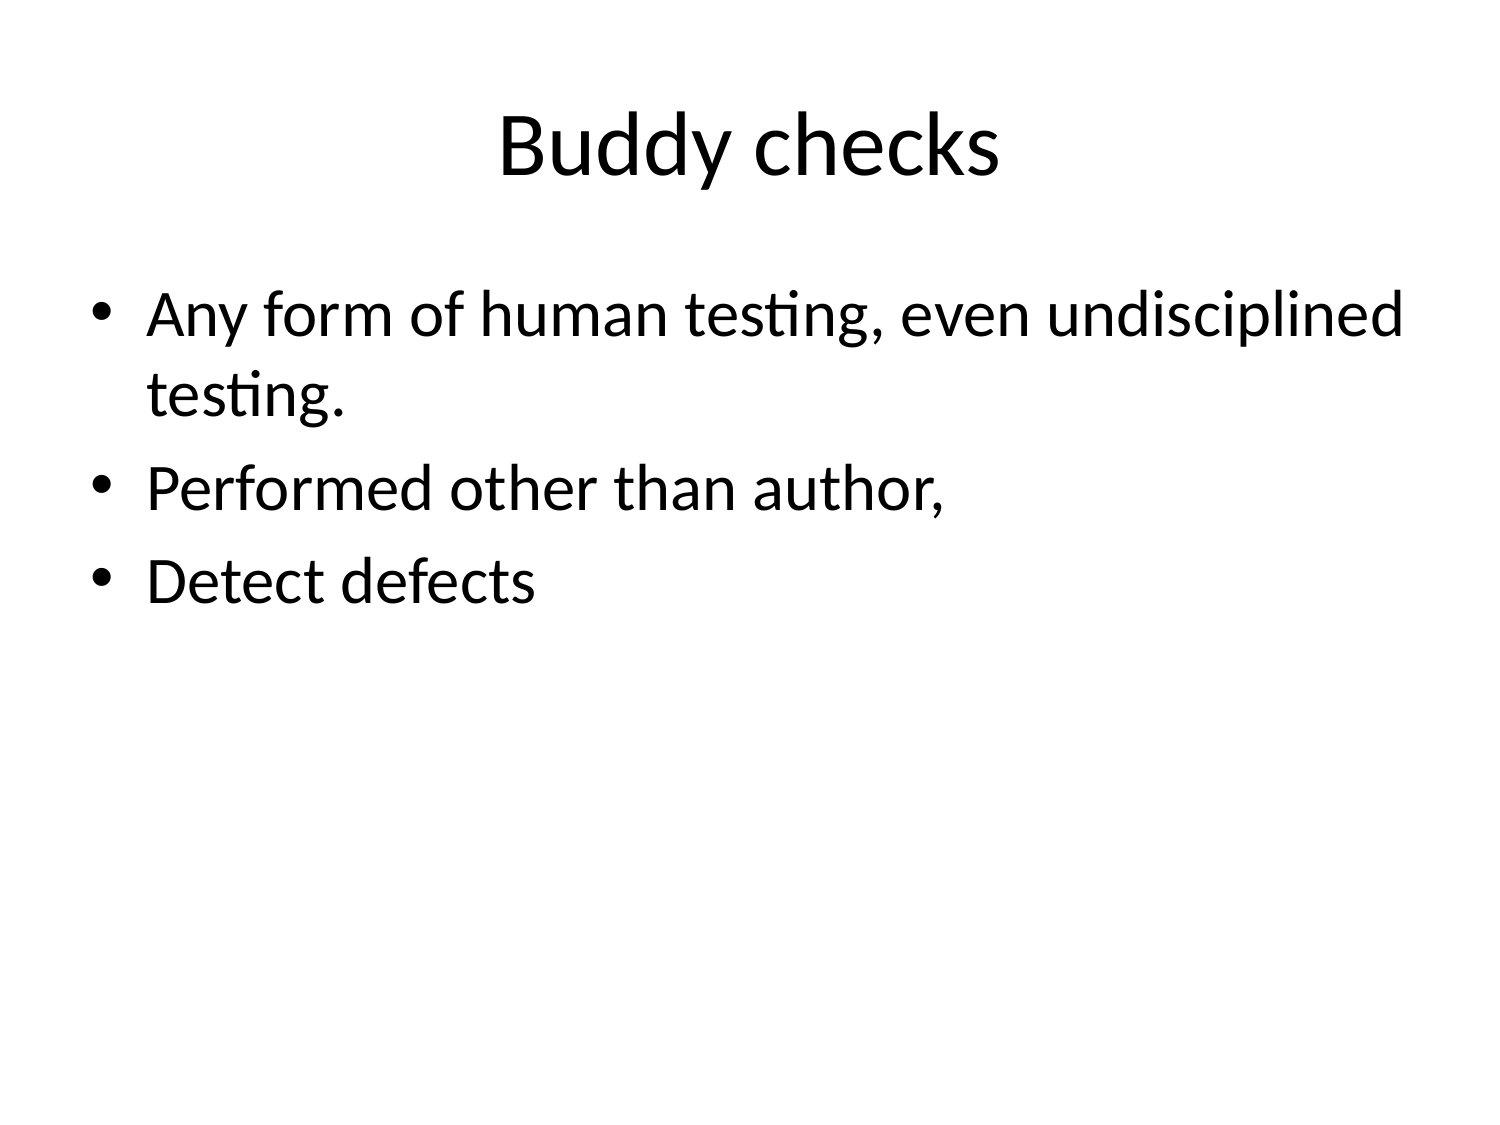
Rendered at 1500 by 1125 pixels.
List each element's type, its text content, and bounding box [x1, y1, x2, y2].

title Buddy checks [75, 45, 1425, 233]
list Any form of human testing, even undisciplined testing. Performed other than author, Detect defects [75, 262, 1425, 1005]
